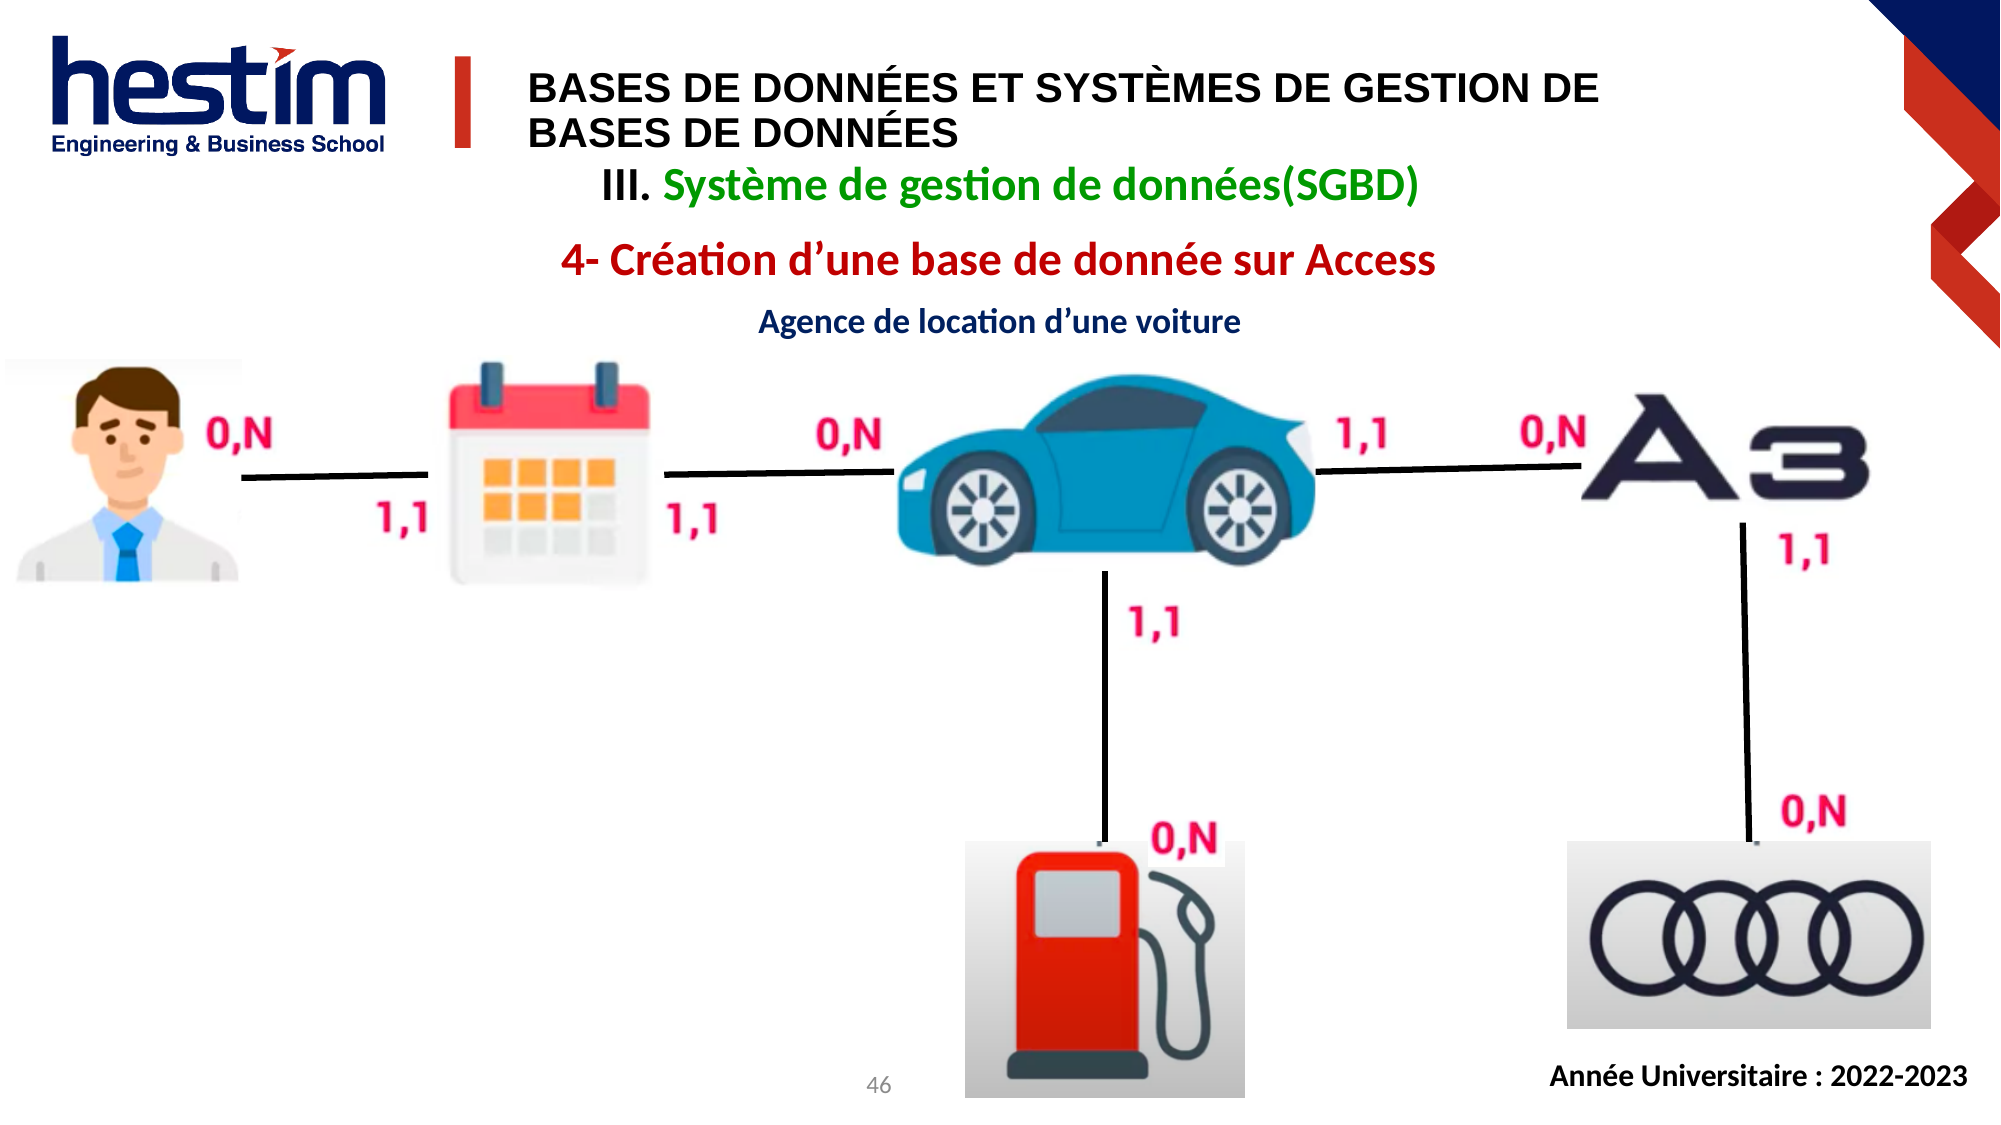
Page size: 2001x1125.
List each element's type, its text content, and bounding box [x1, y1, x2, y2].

picture [1517, 390, 1905, 579]
picture [33, 28, 403, 162]
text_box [241, 474, 429, 478]
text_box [1742, 522, 1750, 842]
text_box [1866, 0, 2000, 350]
picture [1567, 841, 1931, 1029]
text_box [1315, 465, 1582, 472]
text_box [454, 55, 472, 149]
picture [367, 355, 727, 594]
picture [893, 372, 1316, 572]
text_box BASES DE DONNÉES ET SYSTÈMES DE GESTION DE BASES DE DONNÉES [512, 59, 1697, 152]
text_box III. Système de gestion de données(SGBD) 4- Création d’une base de donnée sur Access Agence de location d’une voiture Année Universitaire : 2022-2023 [16, 152, 1984, 1102]
picture [5, 359, 280, 597]
picture [1119, 588, 1189, 651]
picture [813, 402, 889, 463]
slide_number 46 [654, 1053, 1105, 1114]
picture [965, 806, 1245, 1098]
picture [1778, 779, 1854, 840]
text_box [664, 471, 894, 475]
picture [1327, 400, 1396, 463]
